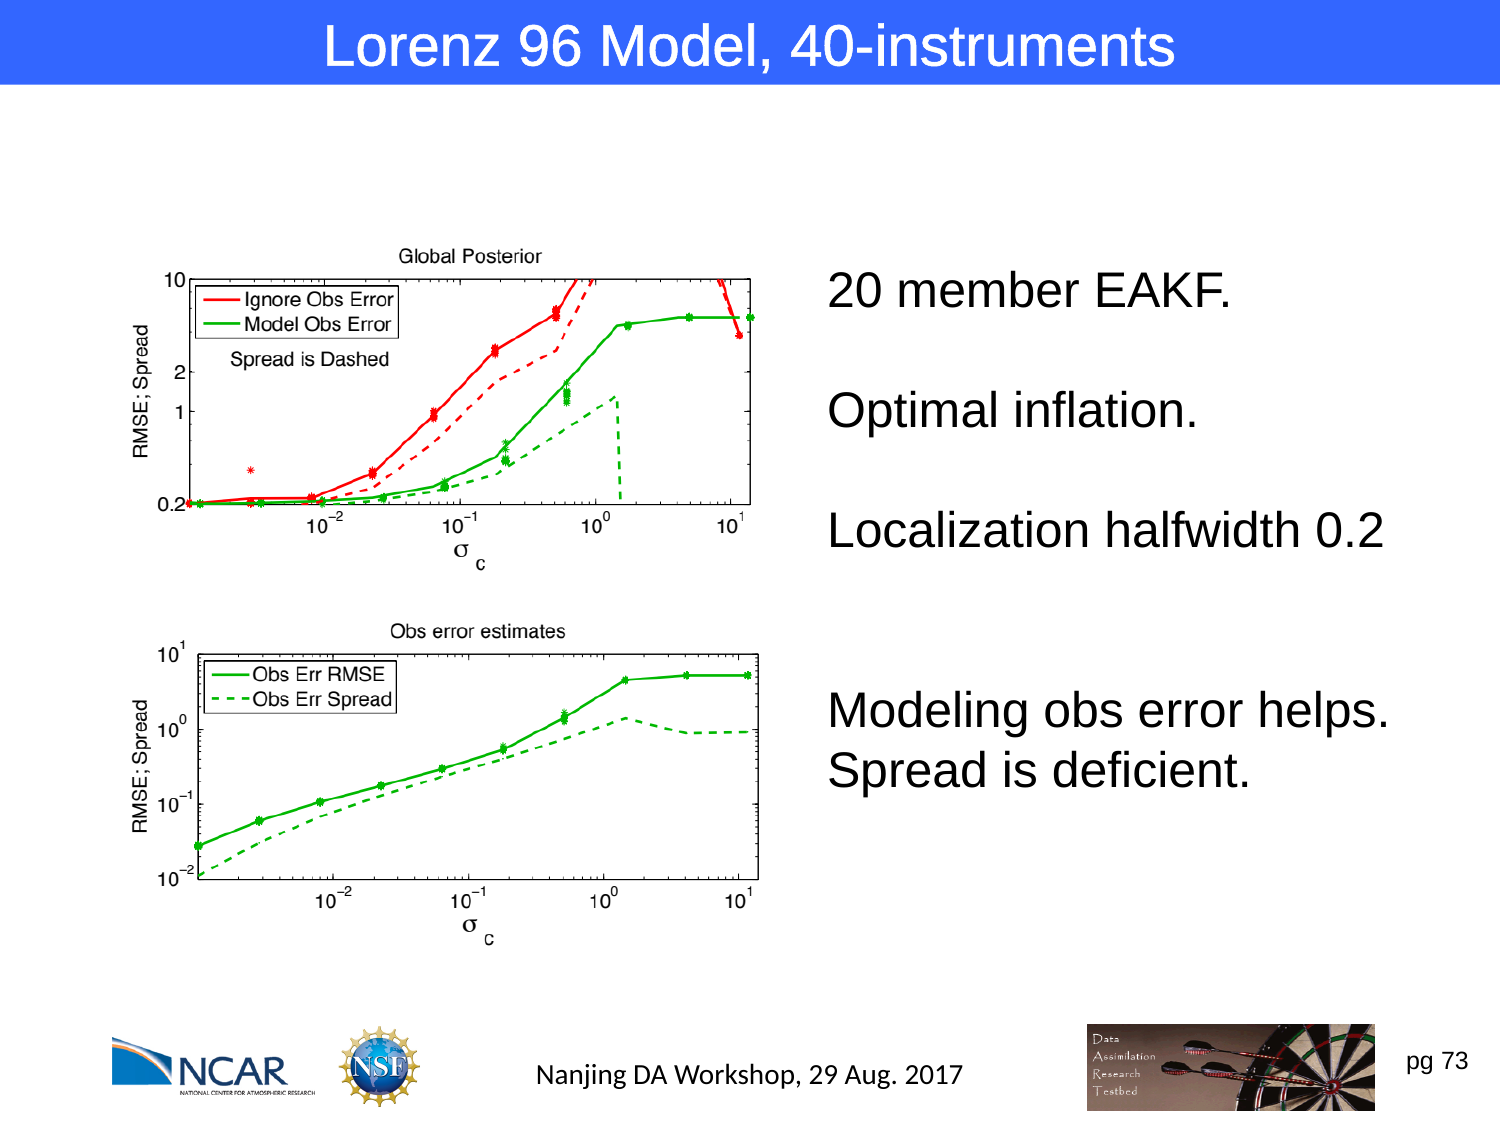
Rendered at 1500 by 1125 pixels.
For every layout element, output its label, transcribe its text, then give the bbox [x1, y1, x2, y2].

picture [1087, 1024, 1375, 1111]
picture [124, 612, 766, 951]
picture [124, 237, 757, 576]
picture [337, 1024, 421, 1108]
text_box 20 member EAKF. Optimal inflation. Localization halfwidth 0.2 Modeling obs error helps. Spread is deficient. [812, 249, 1425, 805]
footer Nanjing DA Workshop, 29 Aug. 2017 [512, 1042, 988, 1103]
text_box Lorenz 96 Model, 40-instruments [0, 0, 1500, 85]
picture [112, 1037, 315, 1095]
